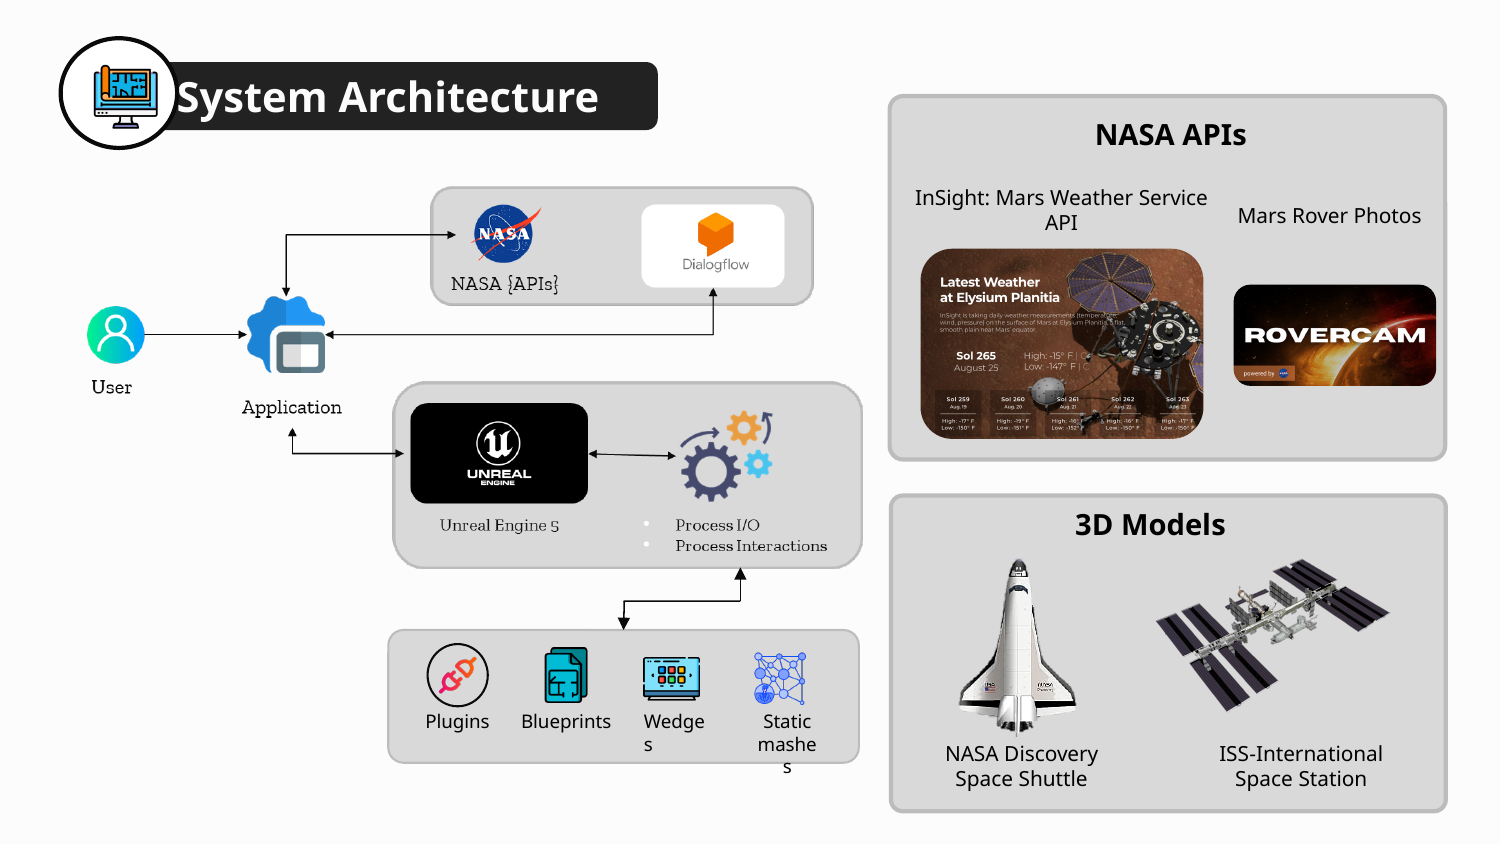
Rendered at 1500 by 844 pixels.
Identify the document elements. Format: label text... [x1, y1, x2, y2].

text_box System Architecture [163, 59, 660, 133]
text_box Plugins [410, 702, 505, 741]
text_box 3D Models [1042, 506, 1259, 542]
picture [435, 653, 480, 698]
picture [66, 186, 863, 578]
text_box NASA APIs [1062, 116, 1280, 152]
text_box [887, 93, 1448, 462]
text_box NASA Discovery Space Shuttle [925, 752, 1118, 791]
picture [643, 650, 700, 707]
text_box Wedges [629, 702, 724, 763]
text_box [58, 36, 180, 151]
picture [1233, 284, 1437, 387]
text_box [432, 641, 490, 696]
text_box [386, 627, 861, 765]
text_box Static mashes [740, 702, 835, 786]
text_box Blueprints [506, 702, 629, 741]
text_box ISS-International Space Station [1205, 740, 1398, 791]
picture [1143, 542, 1398, 733]
picture [751, 650, 809, 707]
text_box InSight: Mars Weather Service API [906, 185, 1217, 236]
text_box Mars Rover Photos [1233, 154, 1426, 228]
text_box [888, 493, 1448, 814]
picture [920, 248, 1204, 440]
picture [921, 558, 1114, 751]
picture [91, 62, 160, 132]
picture [537, 647, 594, 704]
text_box [425, 658, 430, 693]
